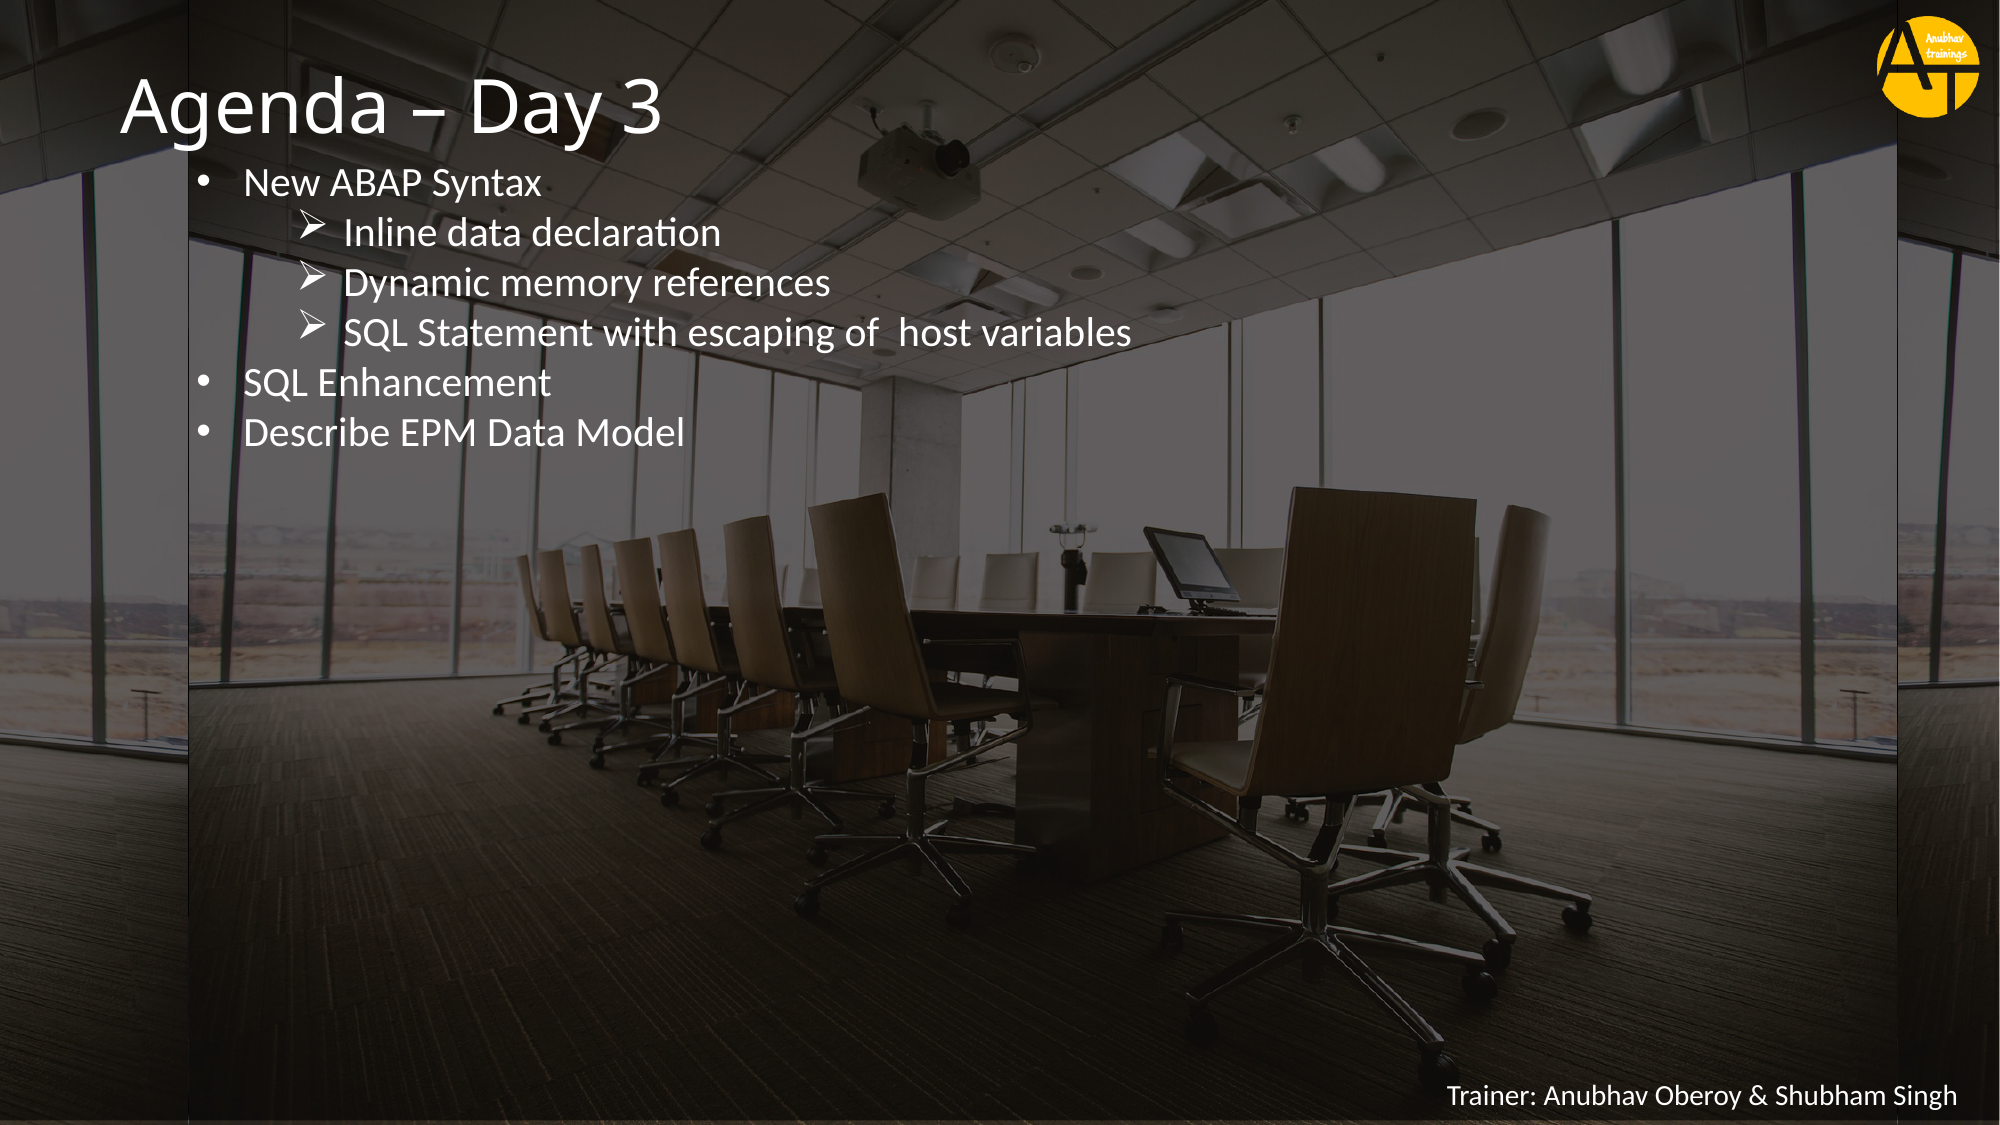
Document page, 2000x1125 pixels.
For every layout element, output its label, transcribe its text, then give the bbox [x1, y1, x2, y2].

text_box New ABAP Syntax Inline data declaration Dynamic memory references SQL Statement with escaping of host variables SQL Enhancement Describe EPM Data Model [106, 147, 1414, 463]
title Agenda – Day 3 [99, 45, 1900, 162]
picture [1866, 9, 1985, 126]
footer Trainer: Anubhav Oberoy & Shubham Singh [1413, 1070, 1992, 1118]
text_box [0, 0, 2000, 1122]
